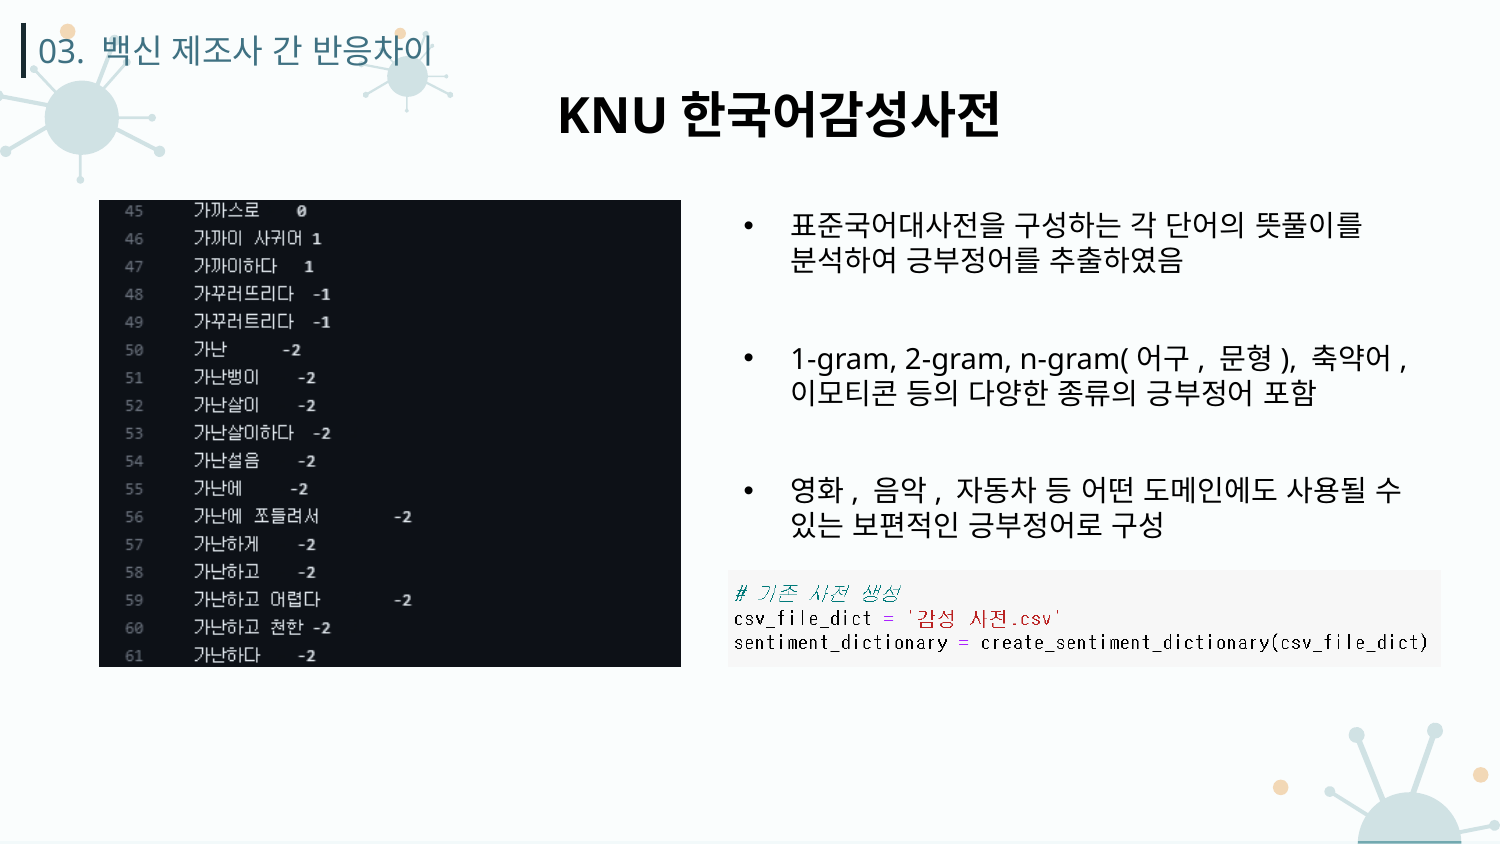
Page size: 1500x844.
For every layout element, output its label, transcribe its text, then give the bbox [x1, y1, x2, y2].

text_box 03. 백신 제조사 간 반응차이 [26, 22, 716, 78]
text_box 표준국어대사전을 구성하는 각 단어의 뜻풀이를 분석하여 긍부정어를 추출하였음 1-gram, 2-gram, n-gram(어구, 문형), 축약어, 이모티콘 등의 다양한 종류의 긍부정어 포함 영화, 음악, 자동차 등 어떤 도메인에도 사용될 수 있는 보편적인 긍부정어로 구성 [728, 200, 1441, 550]
text_box [0, 0, 1500, 843]
picture [728, 570, 1441, 668]
picture [99, 199, 681, 668]
text_box KNU한국어감성사전 [541, 76, 1063, 151]
